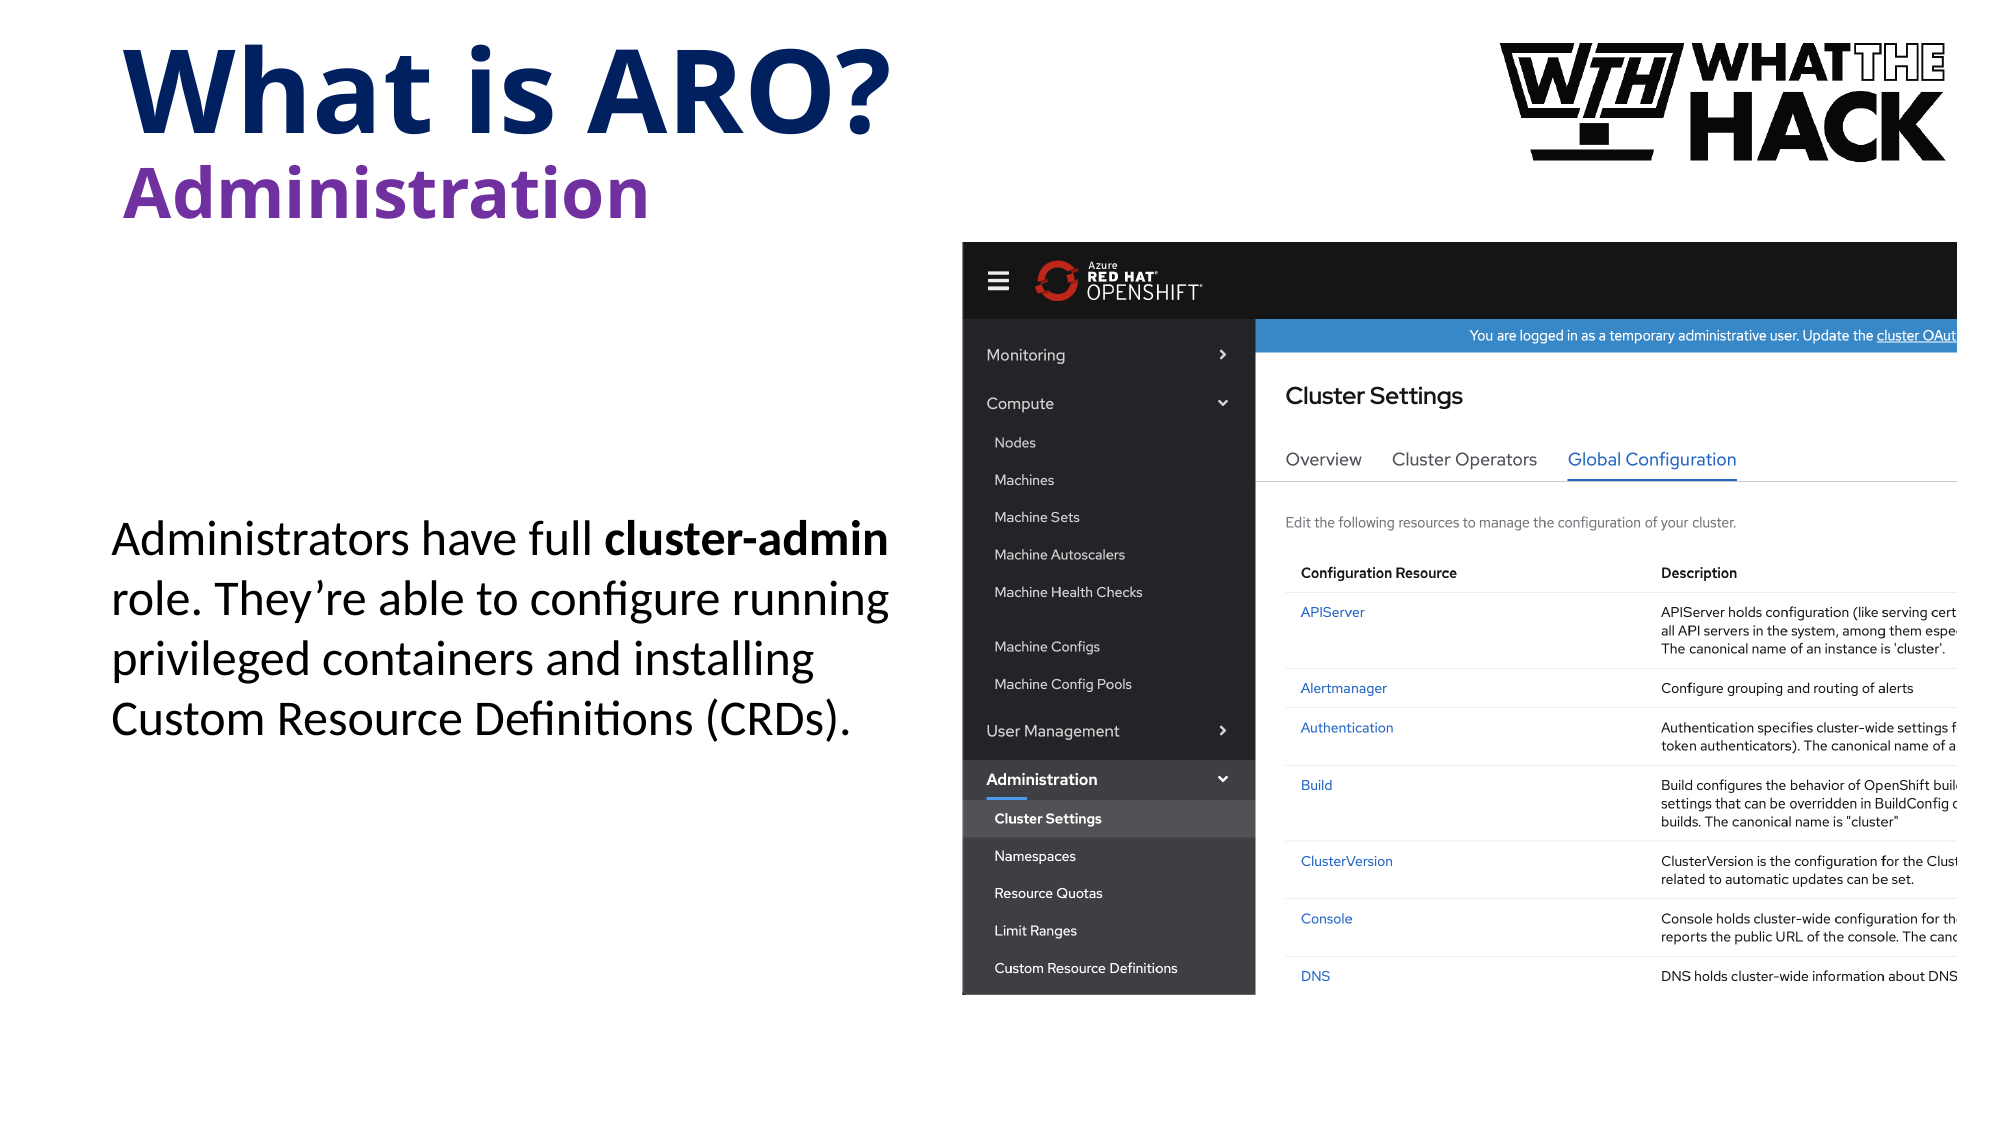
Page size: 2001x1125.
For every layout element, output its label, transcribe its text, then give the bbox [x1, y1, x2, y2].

title What is ARO? Administration [108, 24, 1426, 243]
text_box Administrators have full cluster-admin role. They’re able to configure running privileged containers and installing Custom Resource Definitions (CRDs). [96, 504, 932, 747]
picture [962, 0, 2000, 995]
